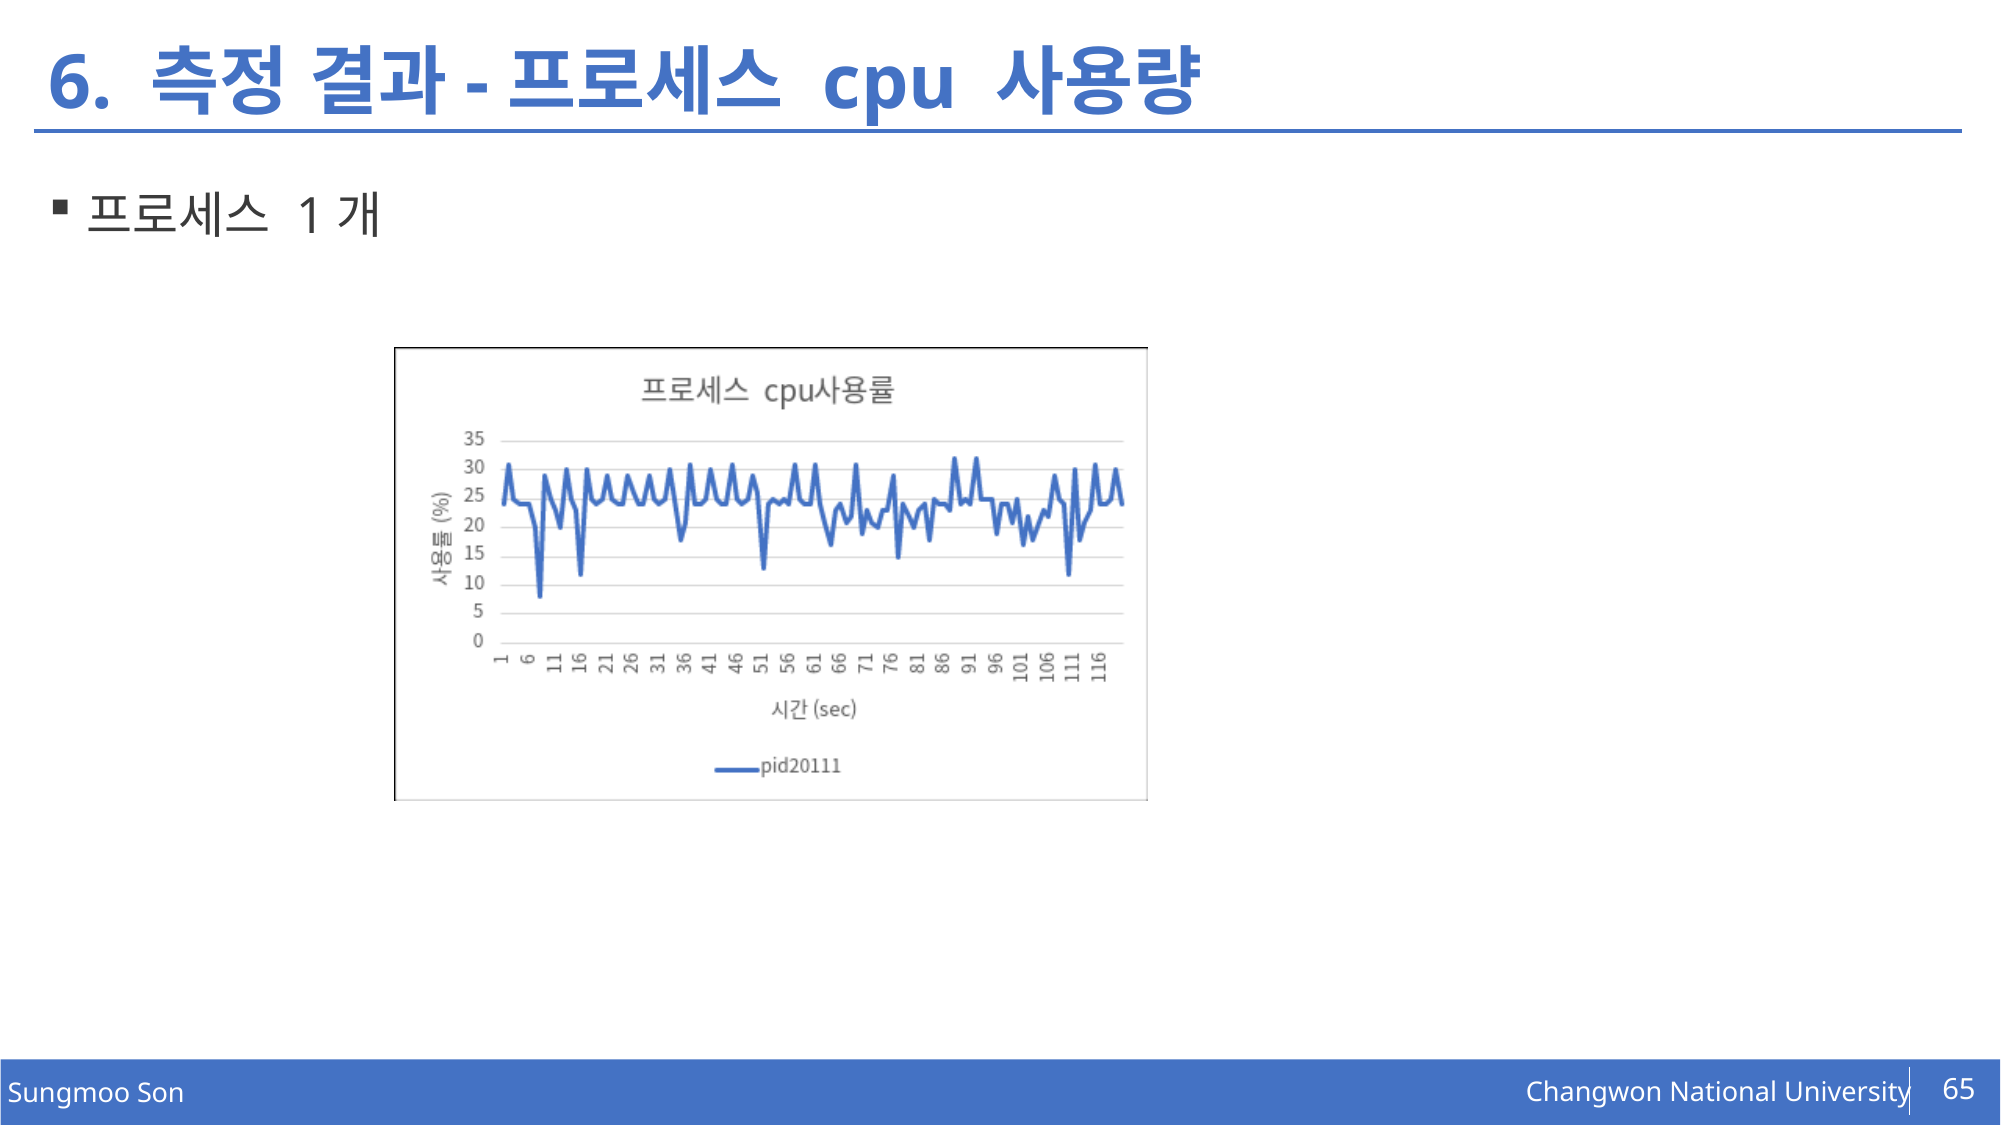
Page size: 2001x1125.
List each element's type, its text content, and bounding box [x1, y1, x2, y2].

slide_number 65 [1922, 1060, 1996, 1121]
picture [394, 347, 1148, 801]
list 프로세스 1개 [33, 152, 1963, 997]
title 6. 측정 결과-프로세스 cpu 사용량 [33, 27, 1963, 143]
